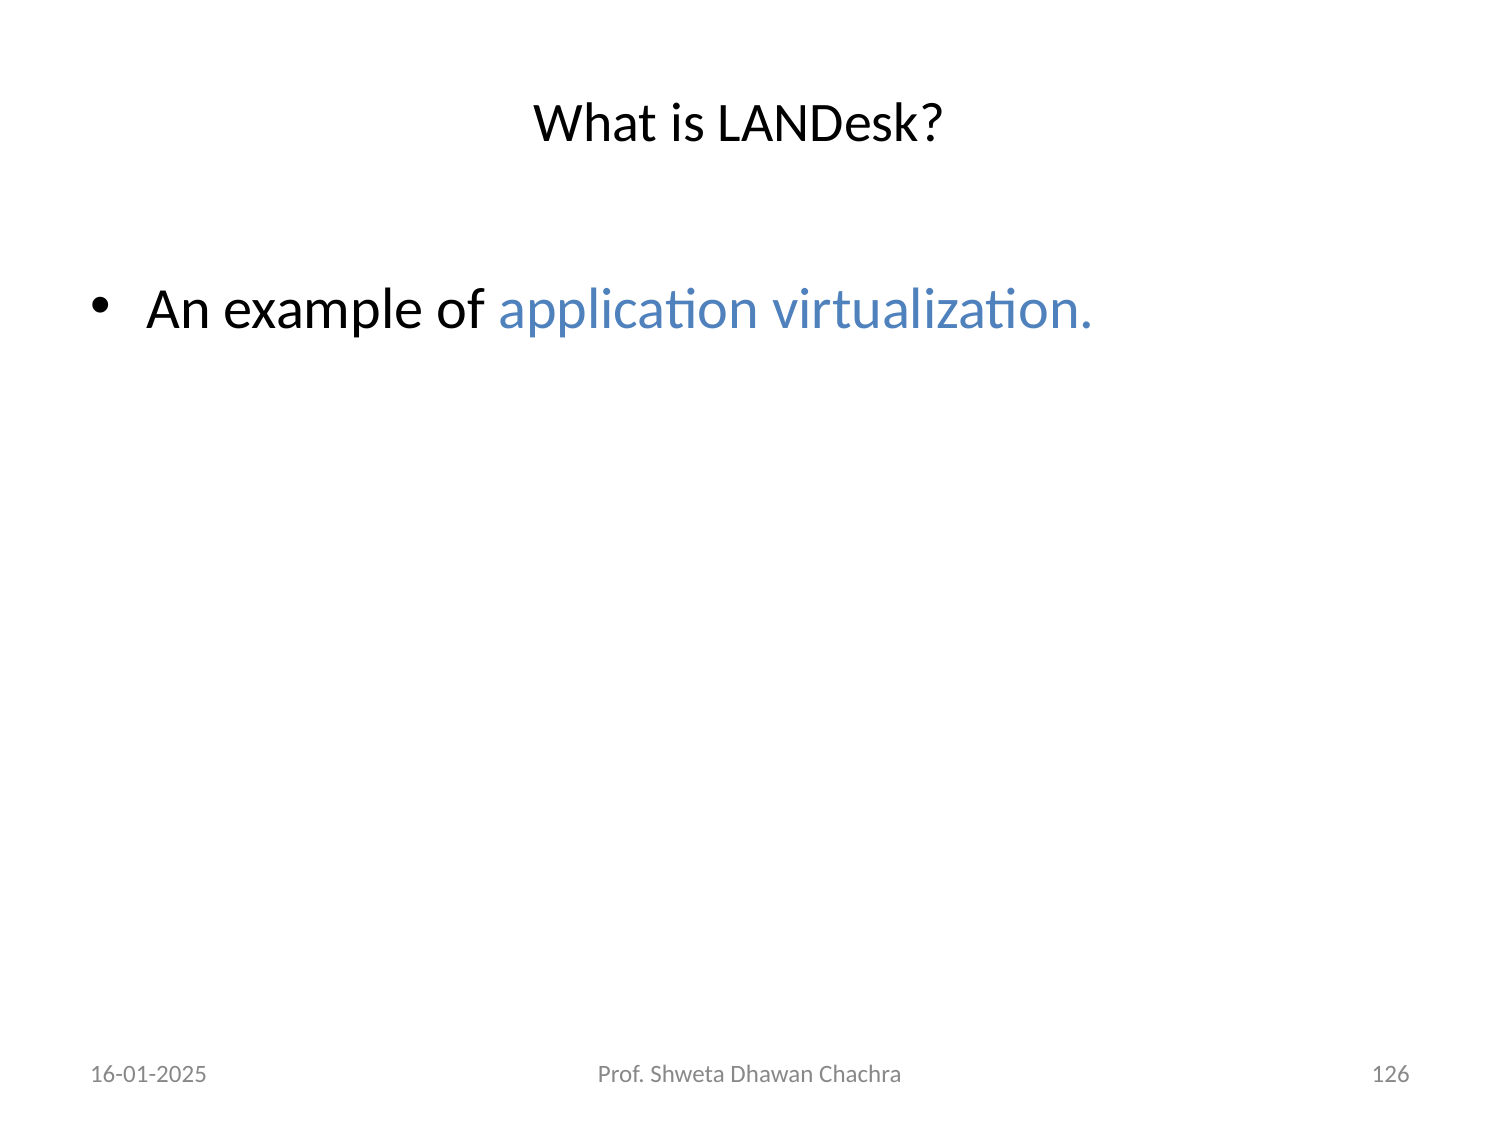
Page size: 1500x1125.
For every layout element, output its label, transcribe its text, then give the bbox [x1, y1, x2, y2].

footer Prof. Shweta Dhawan Chachra [512, 1042, 988, 1103]
list An example of application virtualization. [75, 262, 1425, 1005]
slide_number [75, 1042, 425, 1103]
title What is LANDesk? [64, 78, 1415, 161]
slide_number ‹#› [1074, 1042, 1425, 1103]
